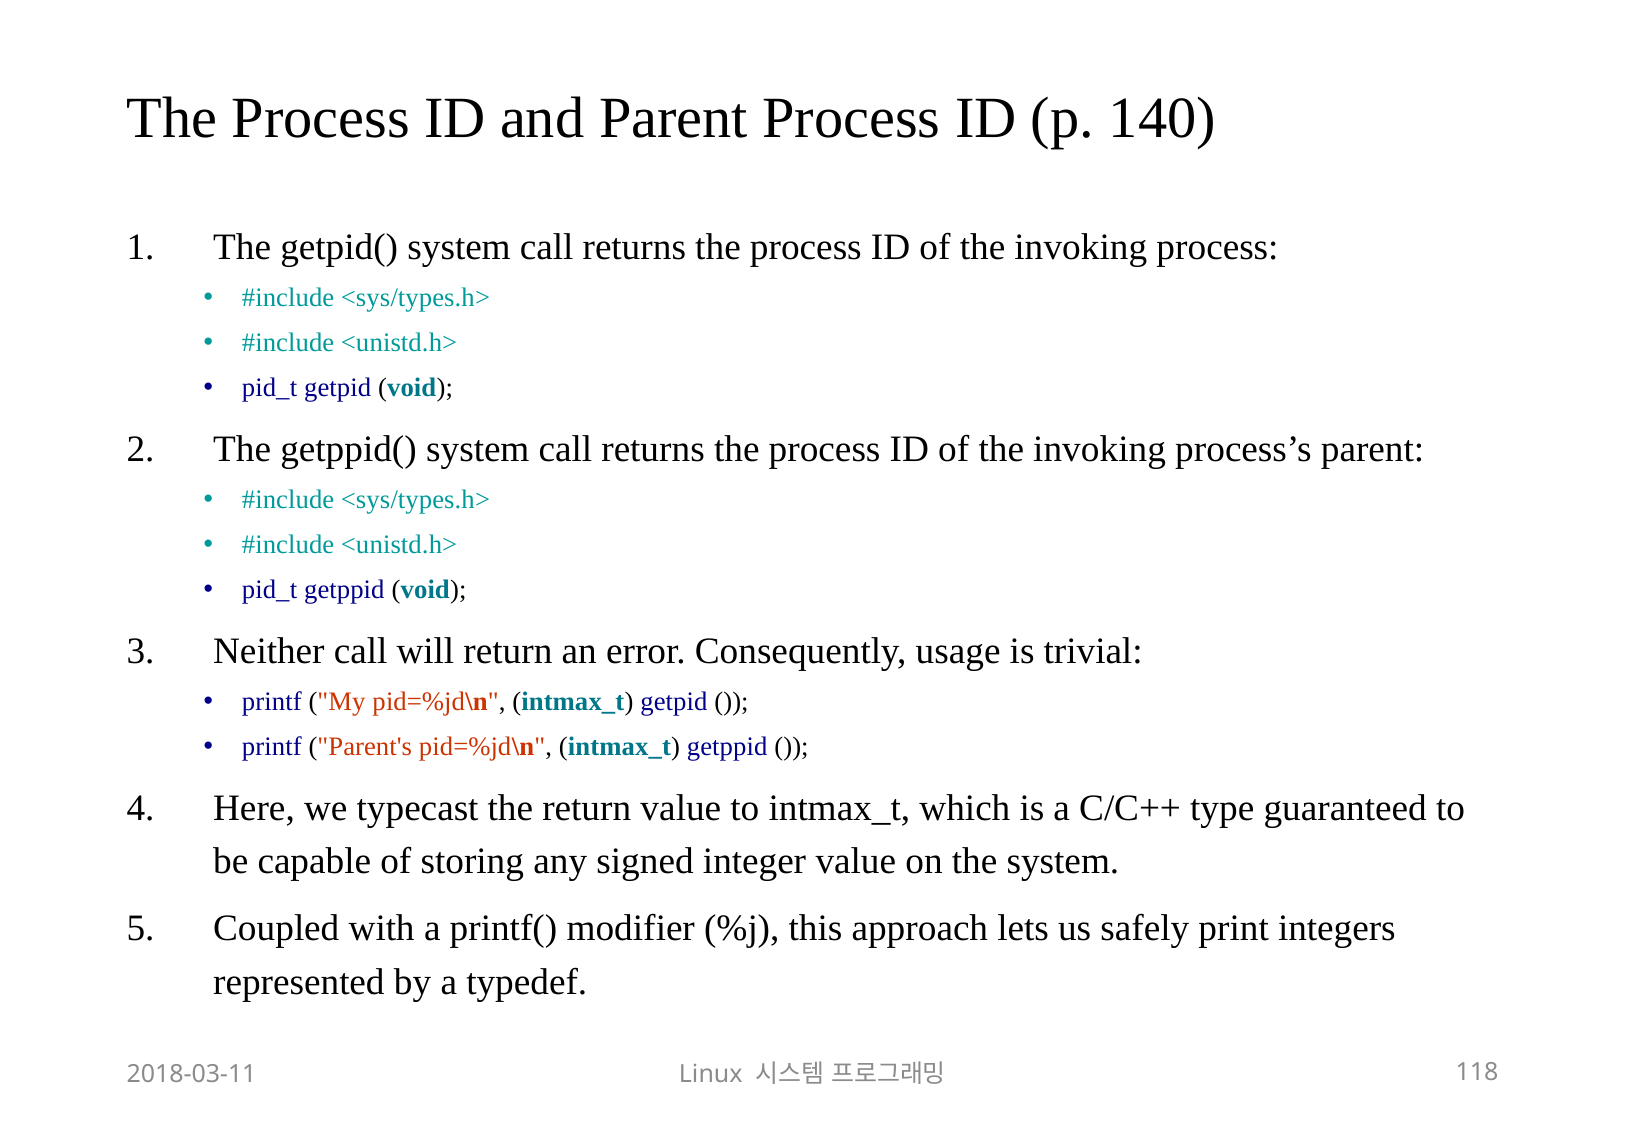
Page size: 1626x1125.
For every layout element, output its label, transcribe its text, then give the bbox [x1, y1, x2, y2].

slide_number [111, 1042, 478, 1103]
list The getpid() system call returns the process ID of the invoking process: #include <sys/types.h> #include <unistd.h> pid_t getpid (void); The getppid() system call returns the process ID of the invoking process’s parent: #include <sys/types.h> #include <unistd.h> pid_t getppid (void); Neither call will return an error. Consequently, usage is trivial: printf ("My pid=%jd\n", (intmax_t) getpid ()); printf ("Parent's pid=%jd\n", (intmax_t) getppid ()); Here, we typecast the return value to intmax_t, which is a C/C++ type guaranteed to be capable of storing any signed integer value on the system. Coupled with a printf() modifier (%j), this approach lets us safely print integers represented by a typedef. [111, 205, 1514, 1014]
title The Process ID and Parent Process ID (p. 140) [111, 59, 1514, 179]
footer Linux 시스템 프로그래밍 [538, 1042, 1087, 1103]
slide_number 118 [1147, 1042, 1514, 1103]
